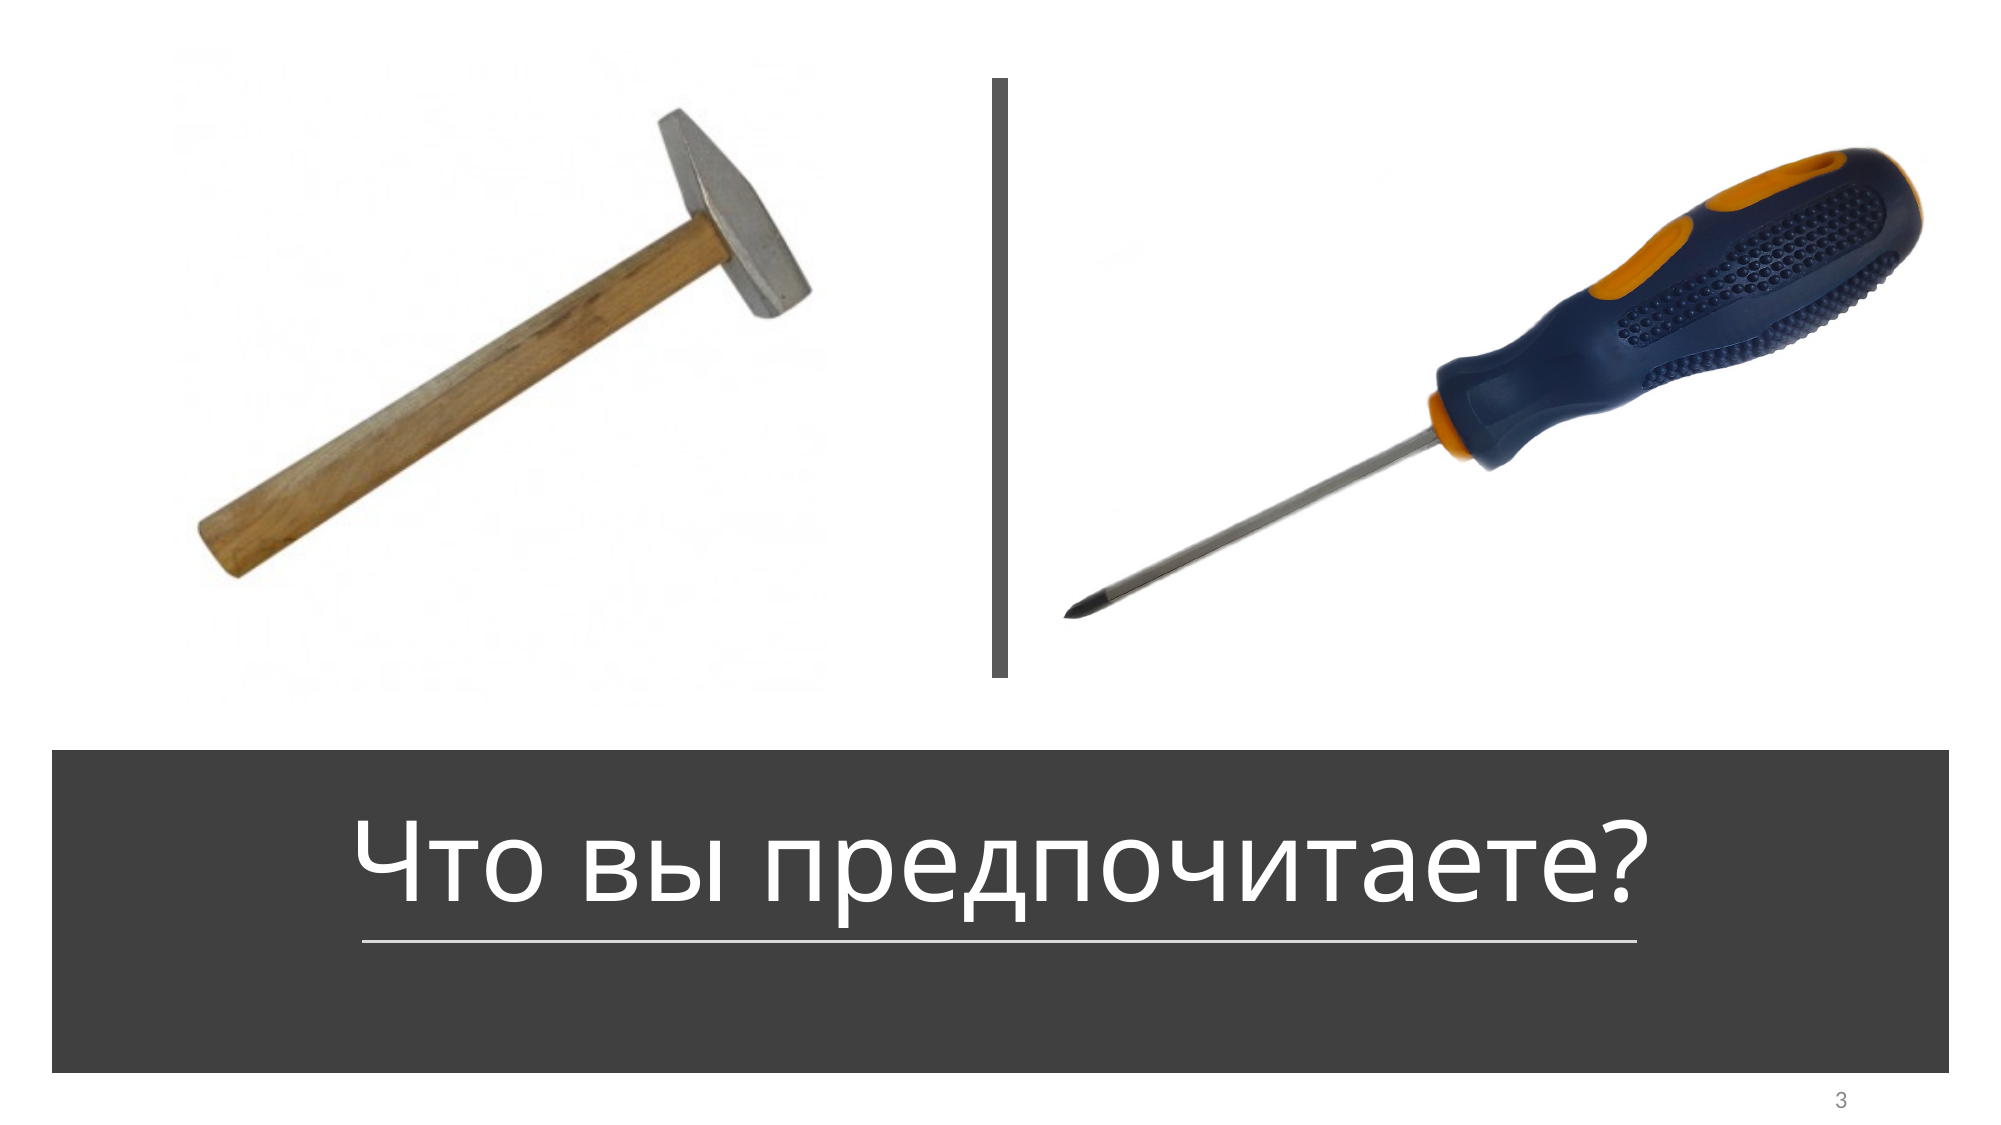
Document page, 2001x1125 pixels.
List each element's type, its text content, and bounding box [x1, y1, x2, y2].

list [172, 50, 828, 707]
slide_number 3 [1412, 1069, 1863, 1125]
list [1052, 126, 1948, 631]
text_box [61, 759, 1939, 1064]
title Что вы предпочитаете? [86, 780, 1914, 933]
